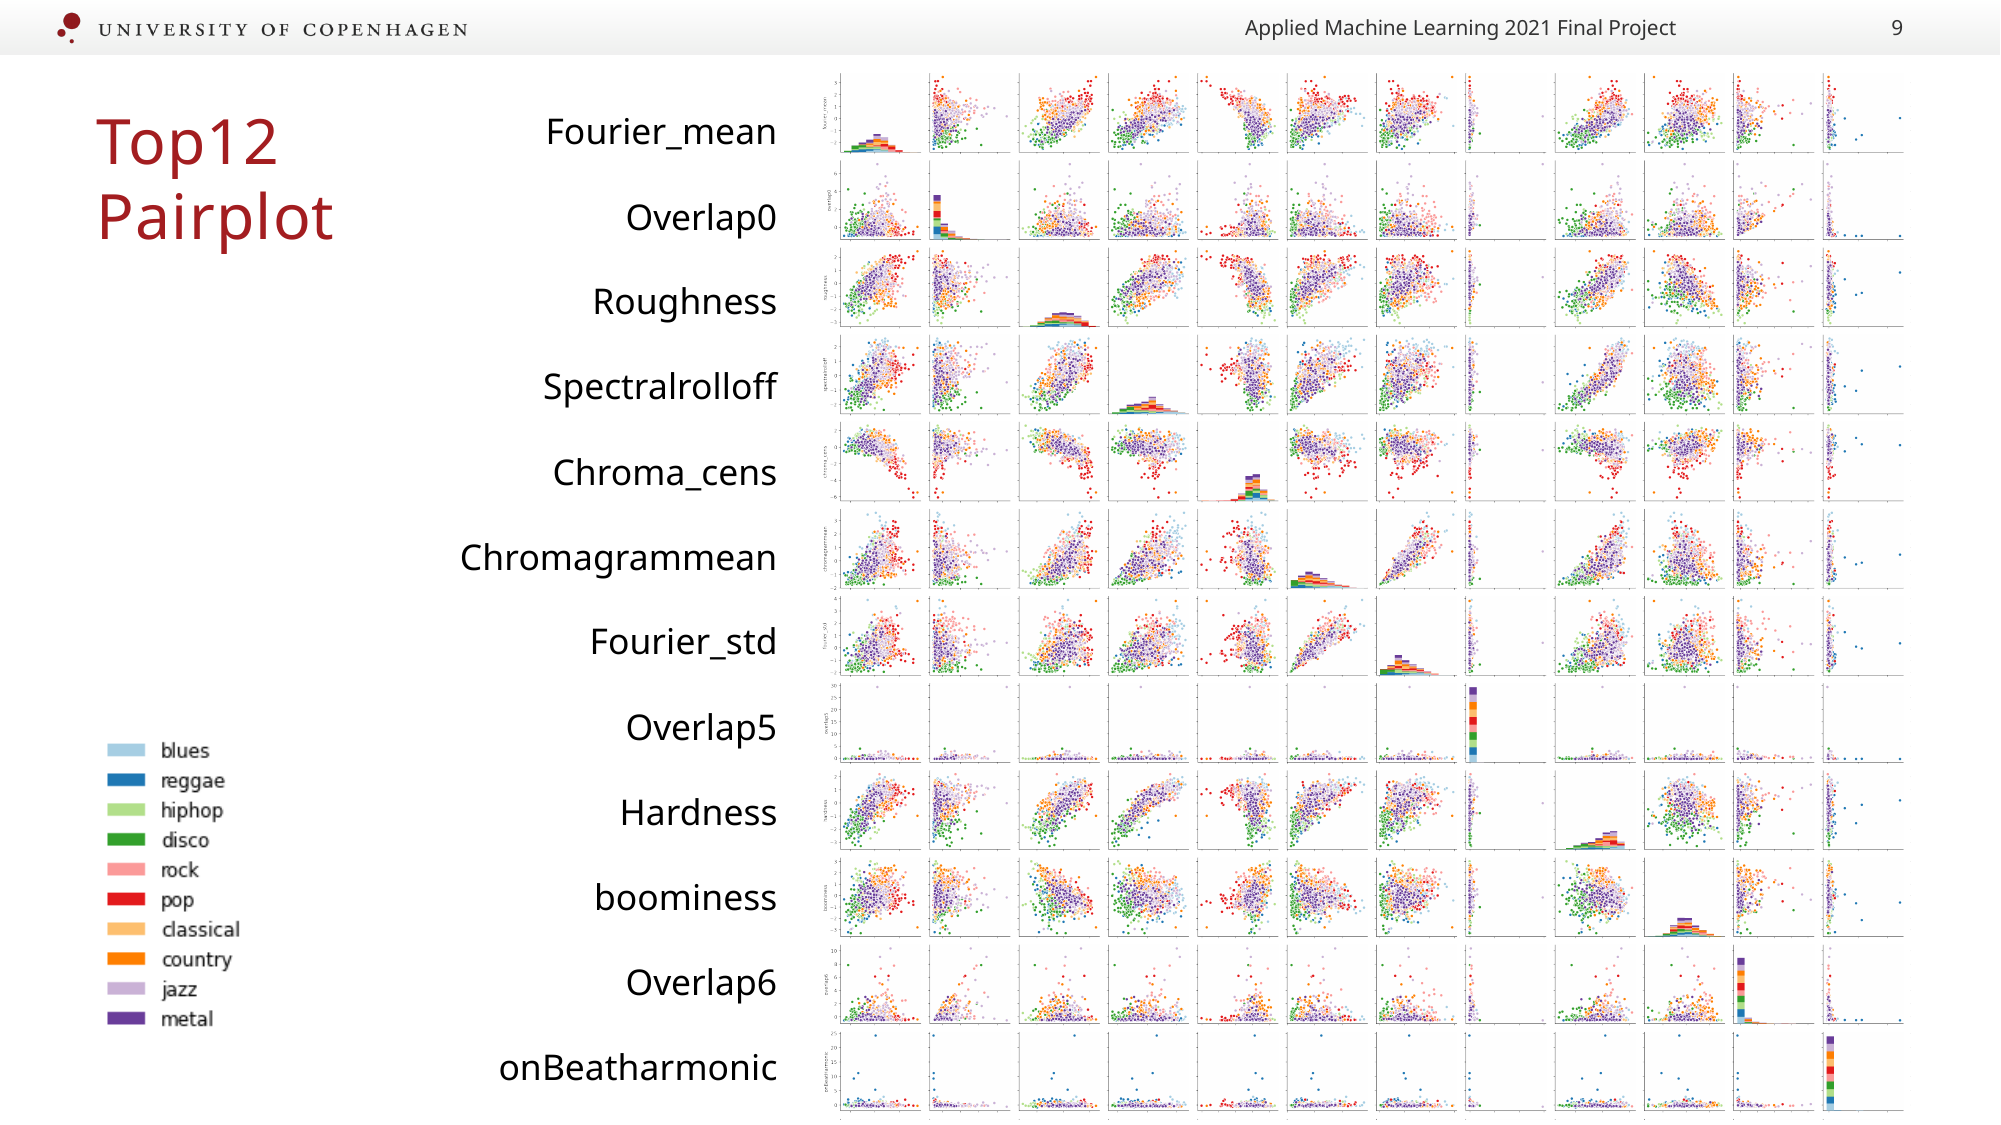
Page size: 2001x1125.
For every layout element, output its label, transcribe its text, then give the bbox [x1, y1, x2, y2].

picture [88, 722, 258, 1042]
title Top12 Pairplot [96, 101, 817, 244]
footer Applied Machine Learning 2021 Final Project [530, 14, 1677, 43]
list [817, 68, 1911, 1120]
slide_number 9 [1840, 14, 1904, 43]
text_box Fourier_mean Overlap0 Roughness Spectralrolloff Chroma_cens Chromagrammean Fourier_std Overlap5 Hardness boominess Overlap6 onBeatharmonic [434, 102, 793, 1095]
picture [92, 15, 475, 42]
